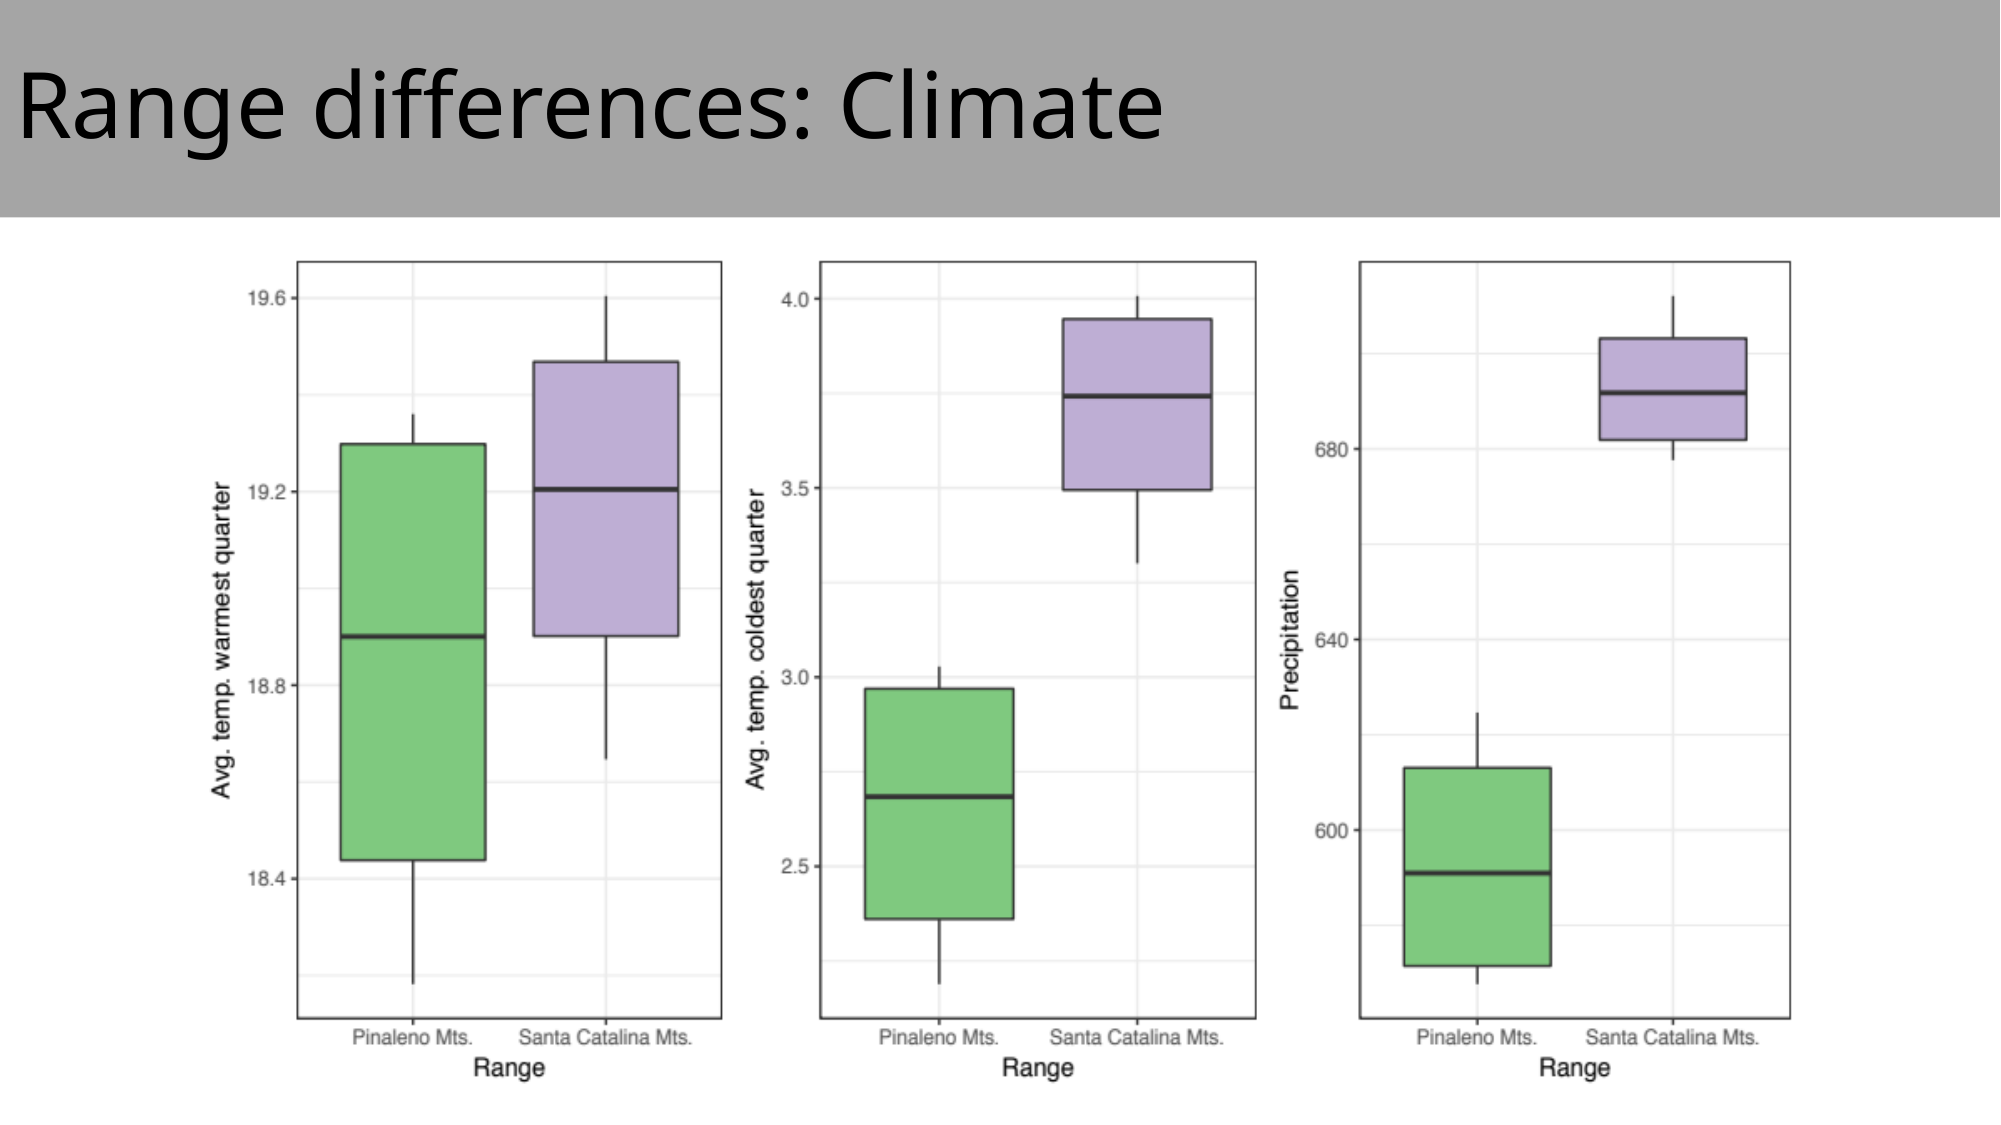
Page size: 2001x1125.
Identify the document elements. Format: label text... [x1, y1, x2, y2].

title Range differences: Climate [0, 0, 2000, 218]
picture [200, 249, 1800, 1093]
